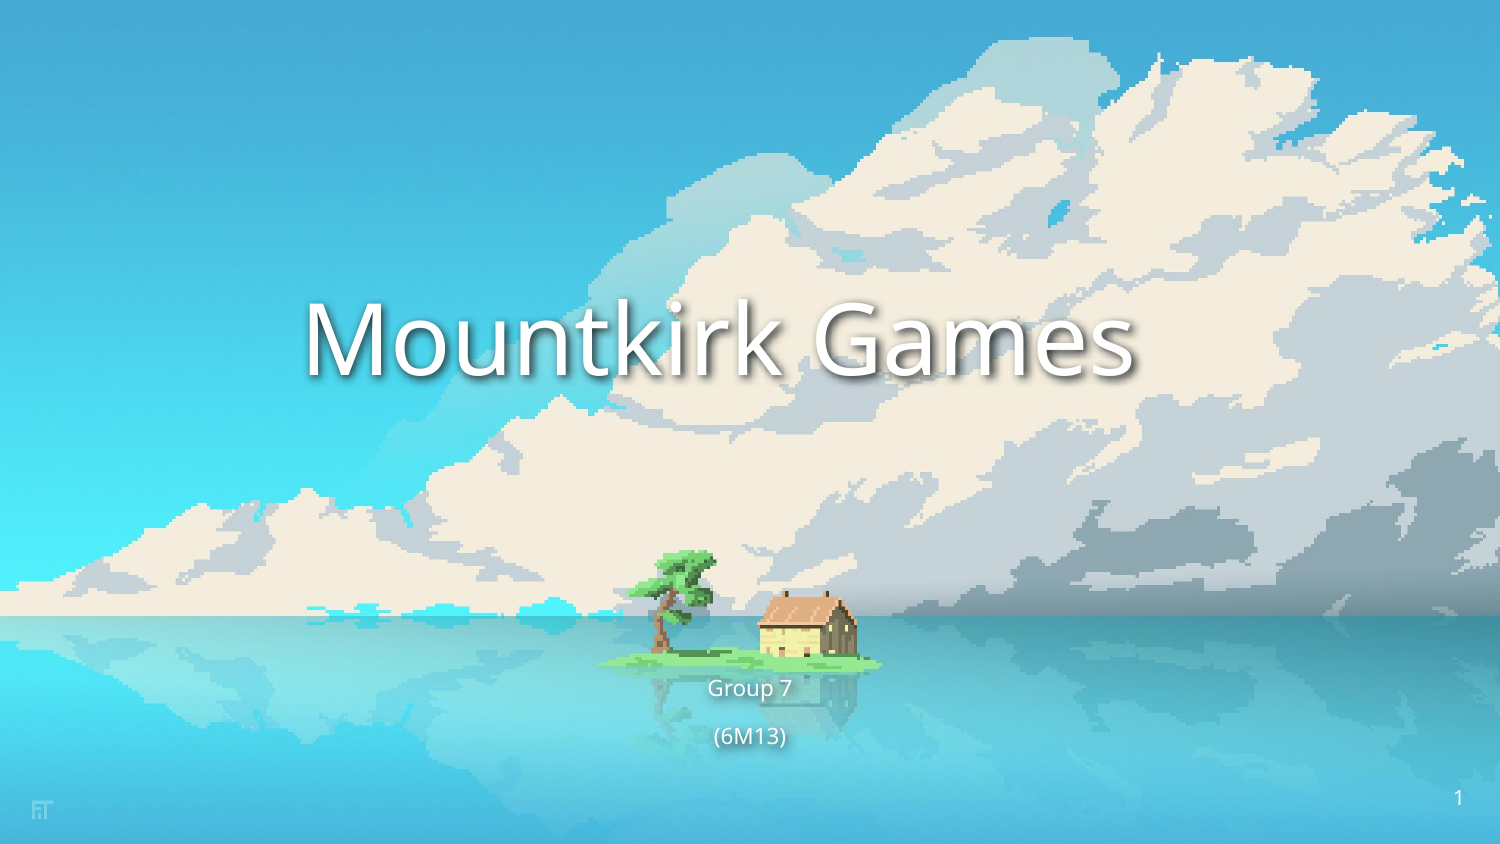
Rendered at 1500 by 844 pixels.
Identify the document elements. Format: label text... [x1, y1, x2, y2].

slide_number ‹#› [1389, 764, 1480, 830]
subtitle Group 7 (6M13) [83, 661, 1417, 765]
title Mountkirk Games [83, 206, 1417, 467]
picture [0, 0, 1500, 844]
